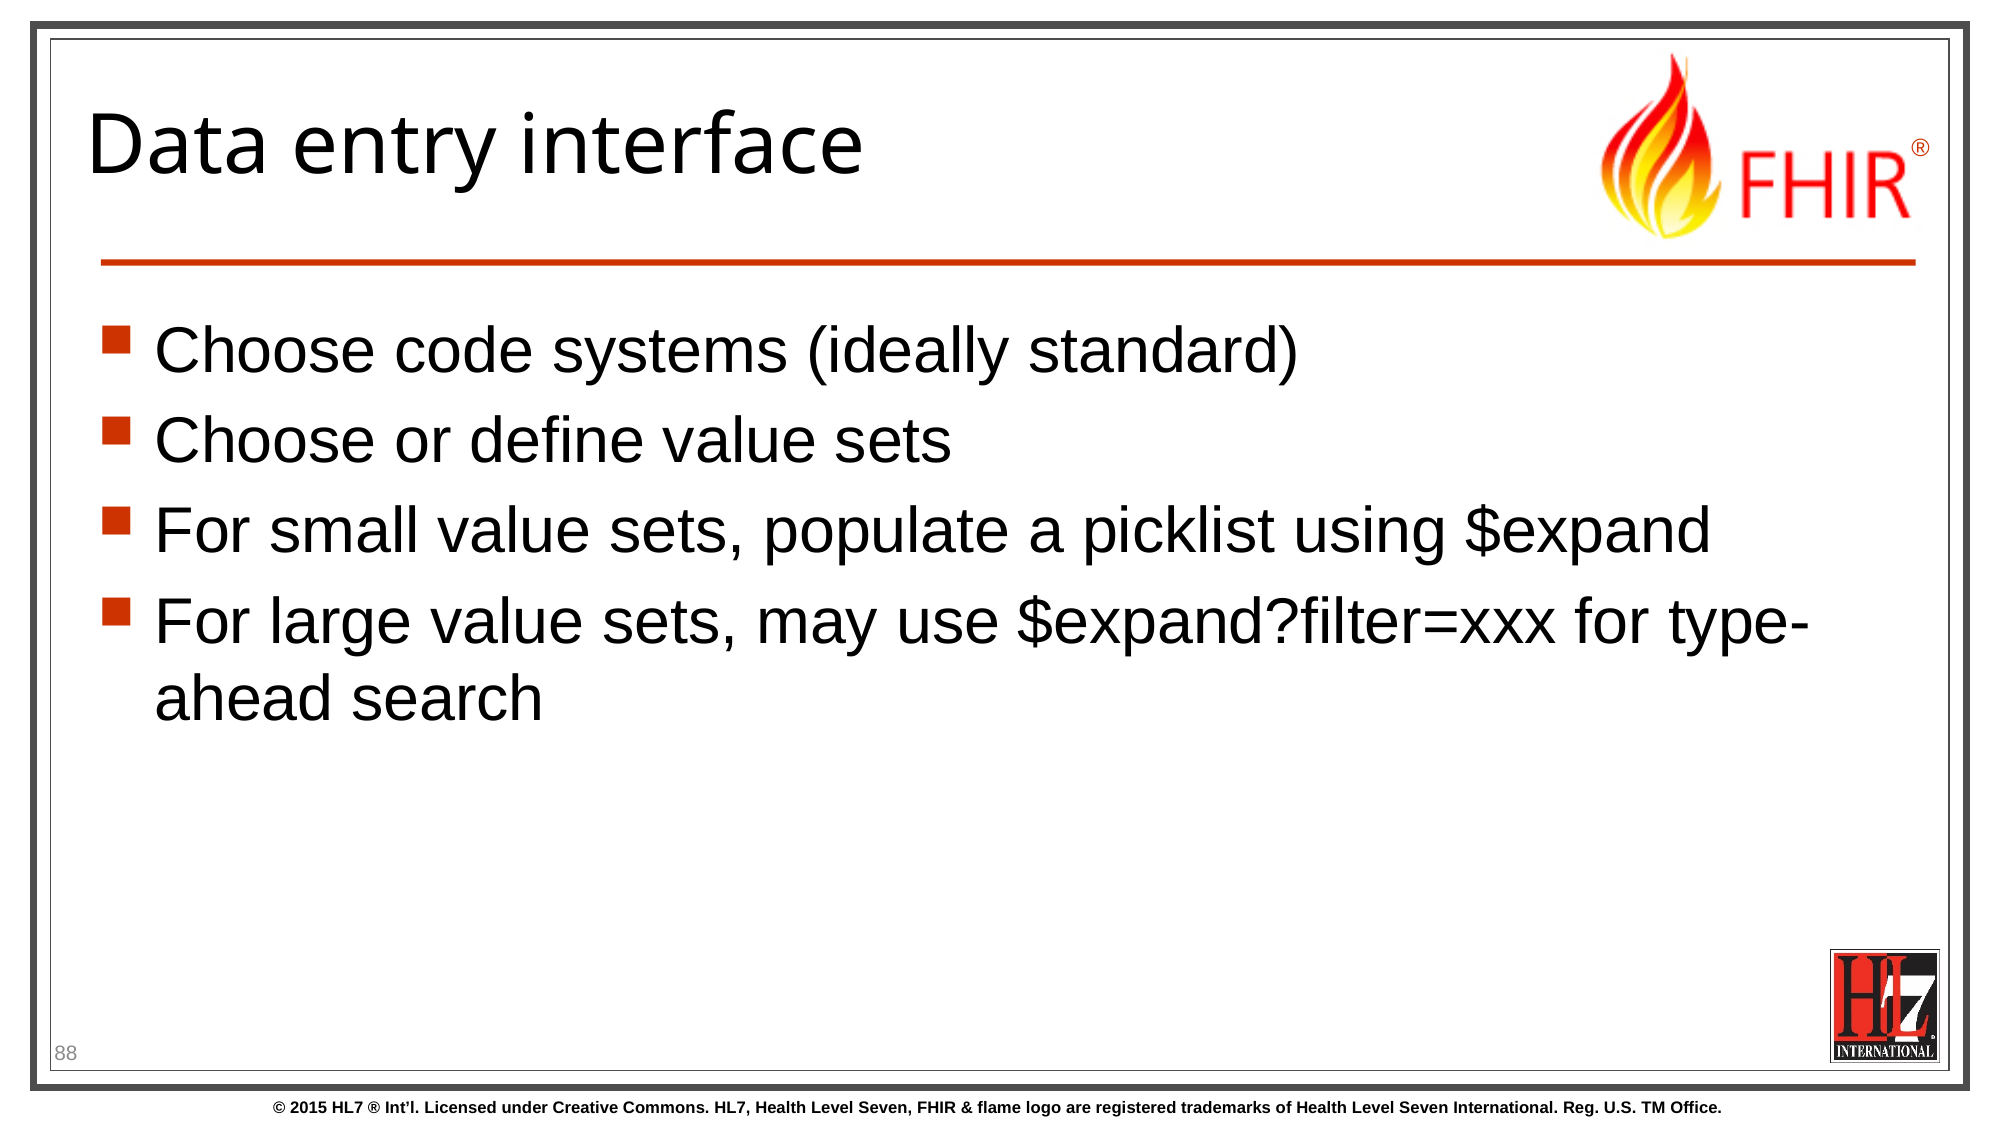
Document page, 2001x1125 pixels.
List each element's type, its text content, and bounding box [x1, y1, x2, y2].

title Data entry interface [70, 54, 1595, 244]
picture [1588, 42, 1923, 249]
picture [1830, 949, 1940, 1063]
list Choose code systems (ideally standard) Choose or define value sets For small value sets, populate a picklist using $expand For large value sets, may use $expand?filter=xxx for type-ahead search [83, 299, 1917, 1059]
slide_number 88 [39, 1034, 197, 1071]
